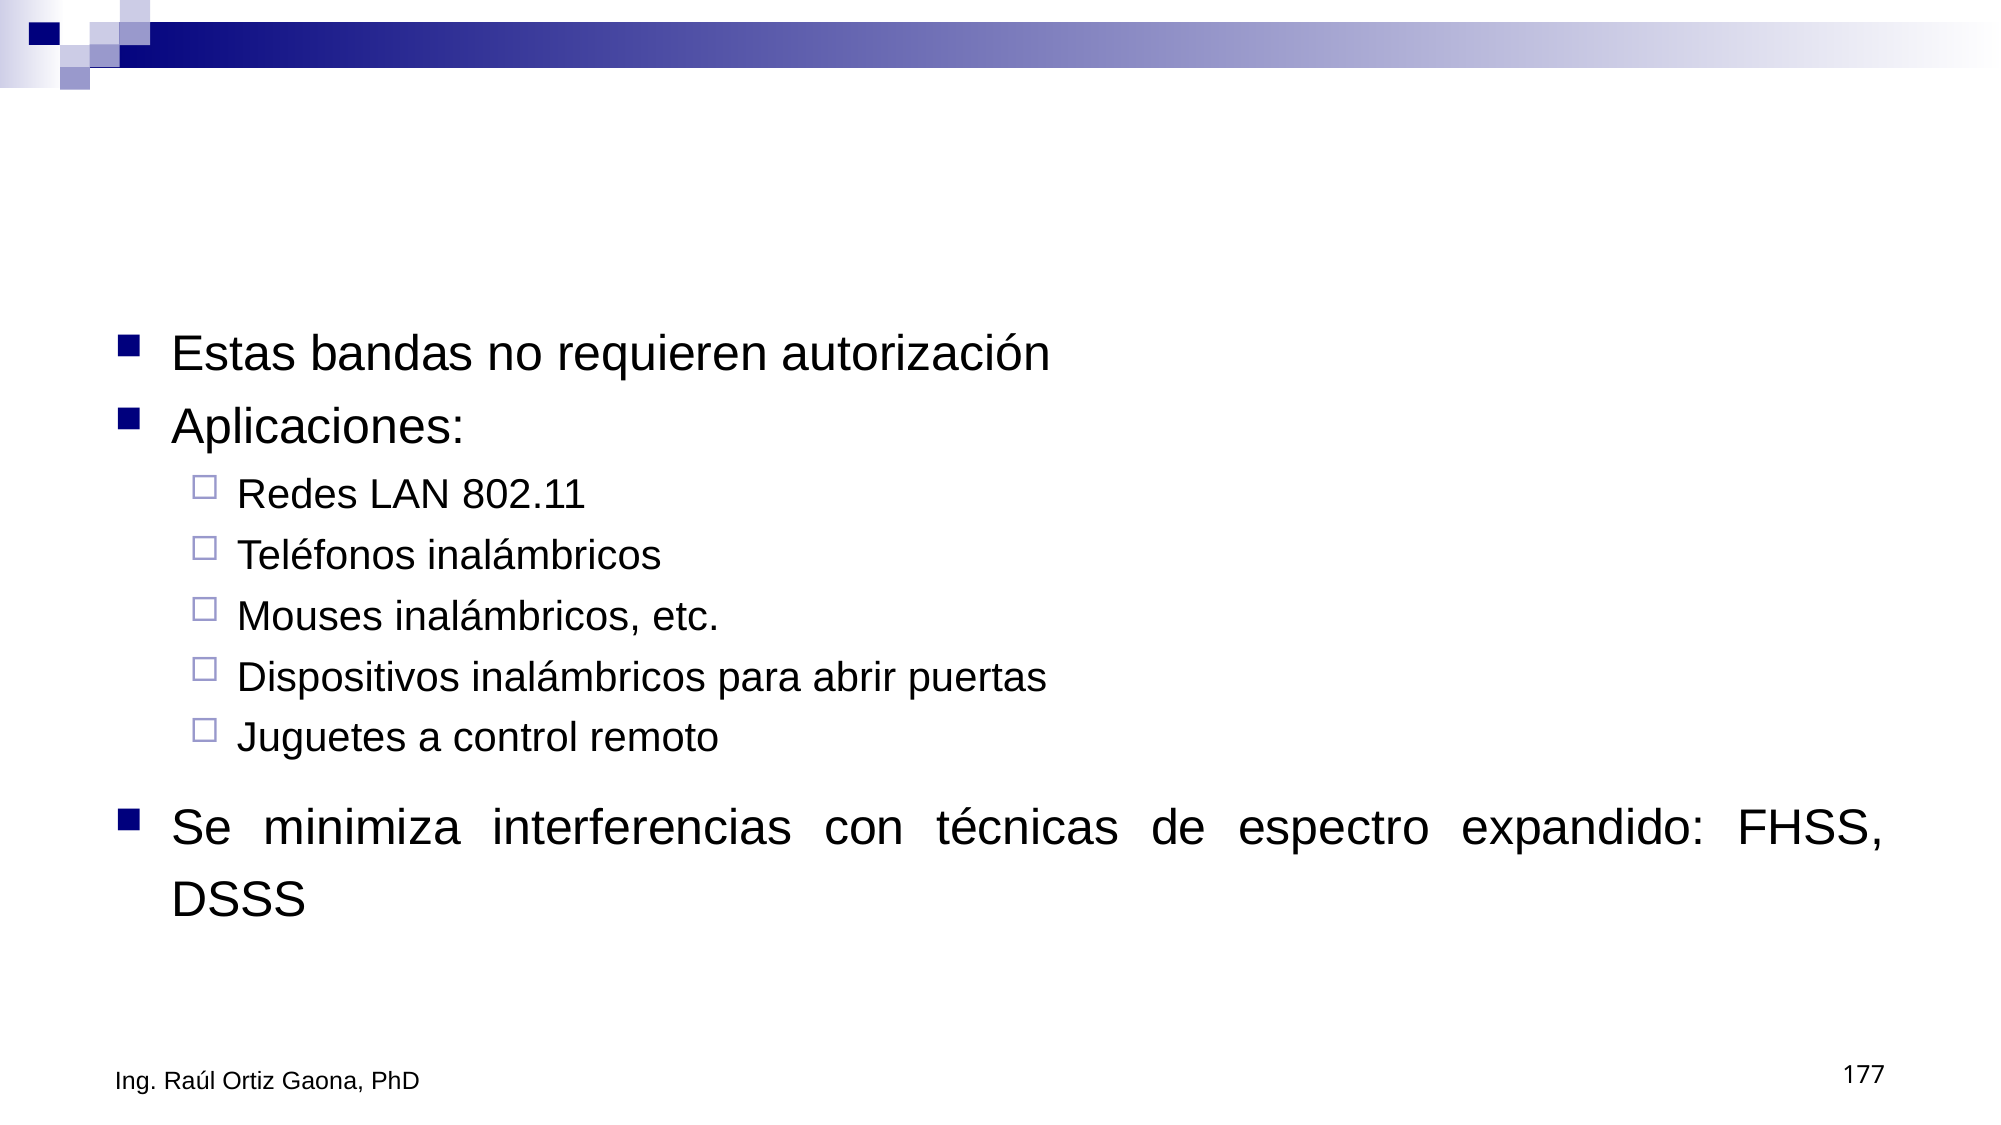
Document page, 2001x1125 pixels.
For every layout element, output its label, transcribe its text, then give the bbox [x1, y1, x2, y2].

list Estas bandas no requieren autorización Aplicaciones: Redes LAN 802.11 Teléfonos inalámbricos Mouses inalámbricos, etc. Dispositivos inalámbricos para abrir puertas Juguetes a control remoto Se minimiza interferencias con técnicas de espectro expandido: FHSS, DSSS [99, 324, 1900, 1059]
slide_number Ing. Raúl Ortiz Gaona, PhD [99, 1059, 567, 1103]
slide_number 177 [1433, 1059, 1900, 1100]
